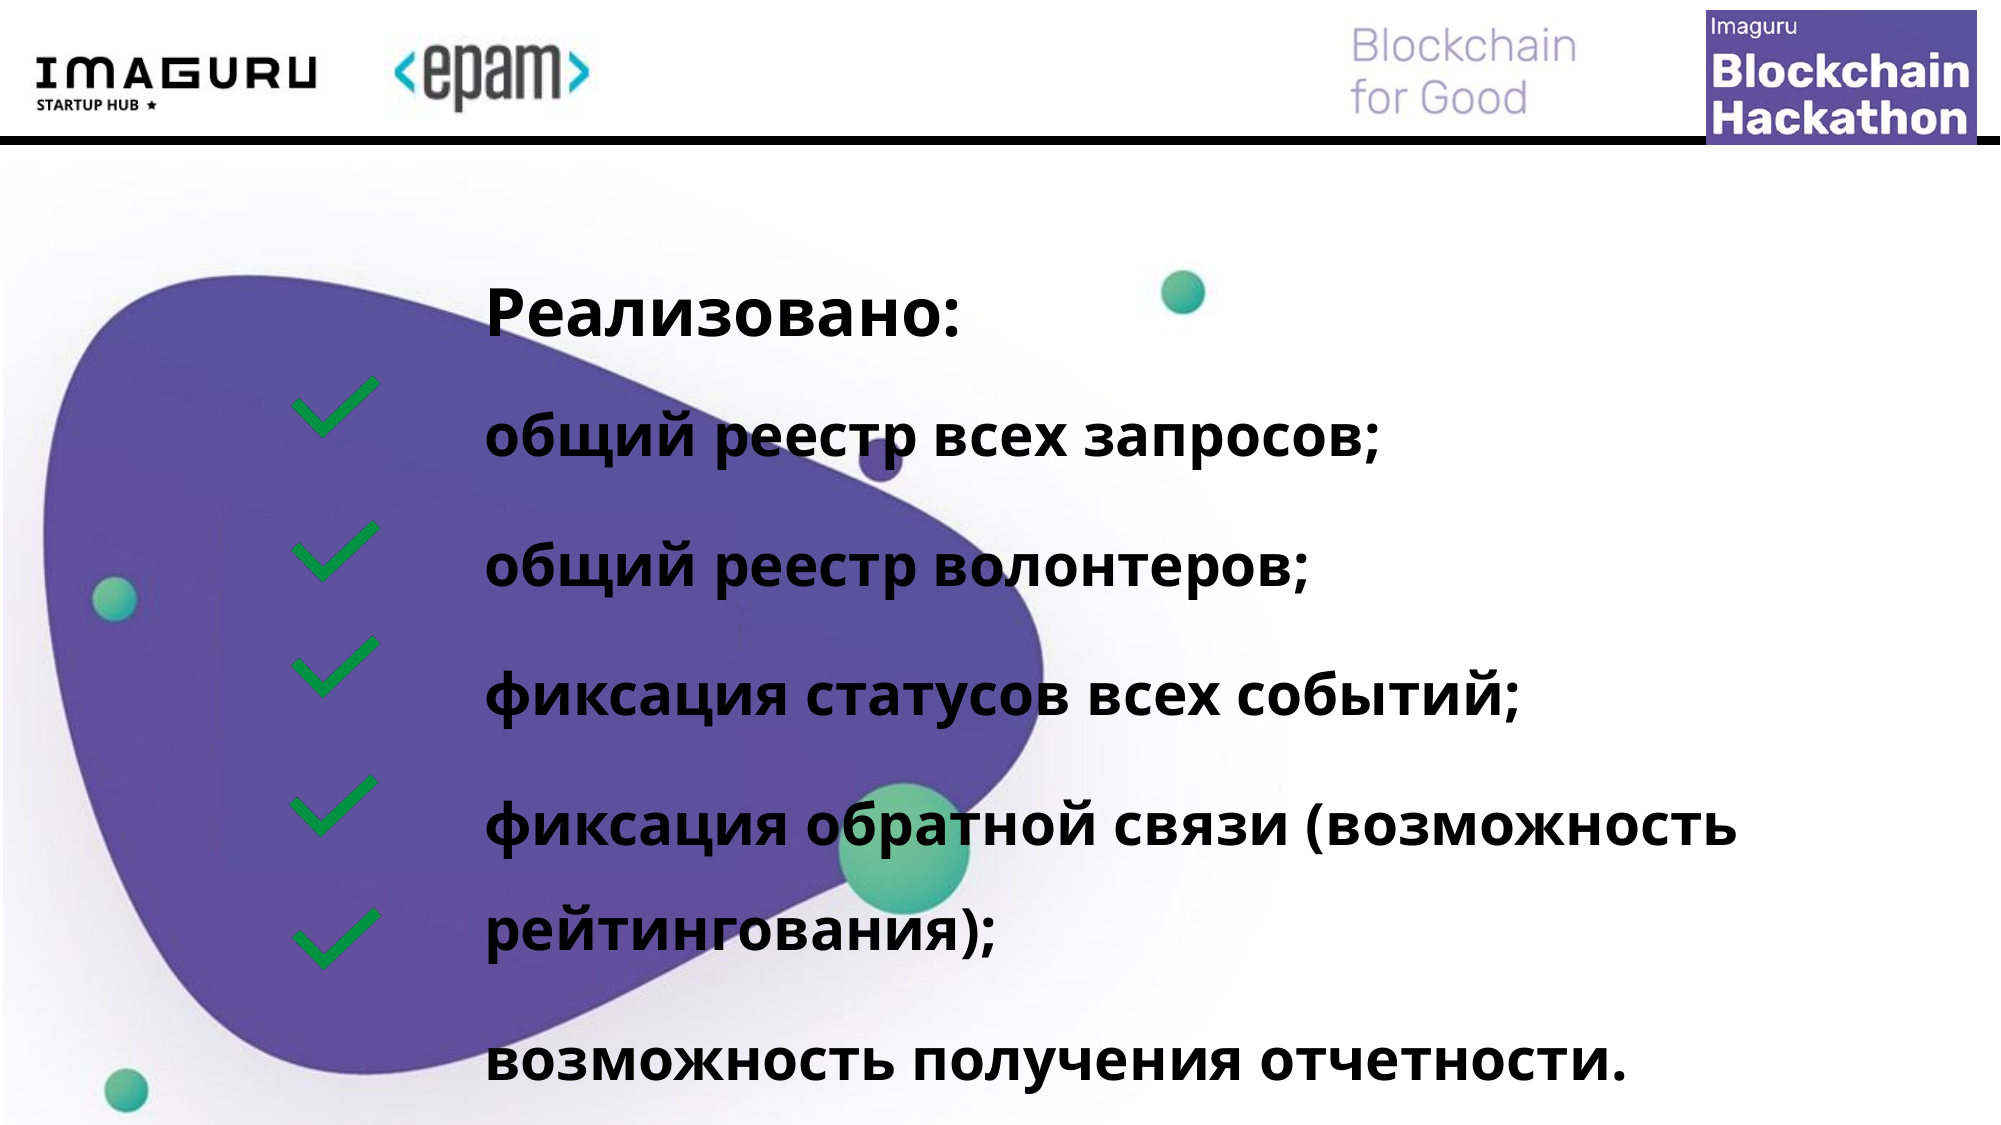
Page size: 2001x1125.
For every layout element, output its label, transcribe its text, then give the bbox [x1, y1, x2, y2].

text_box Реализовано: общий реестр всех запросов; общий реестр волонтеров; фиксация статусов всех событий; фиксация обратной связи (возможность рейтингования); возможность получения отчетности. [1282, 222, 1796, 1125]
picture [23, 43, 329, 122]
picture [3, 141, 1282, 1125]
picture [1706, 10, 1977, 145]
picture [3, 135, 1282, 140]
picture [385, 34, 599, 123]
picture [1343, 19, 1582, 127]
